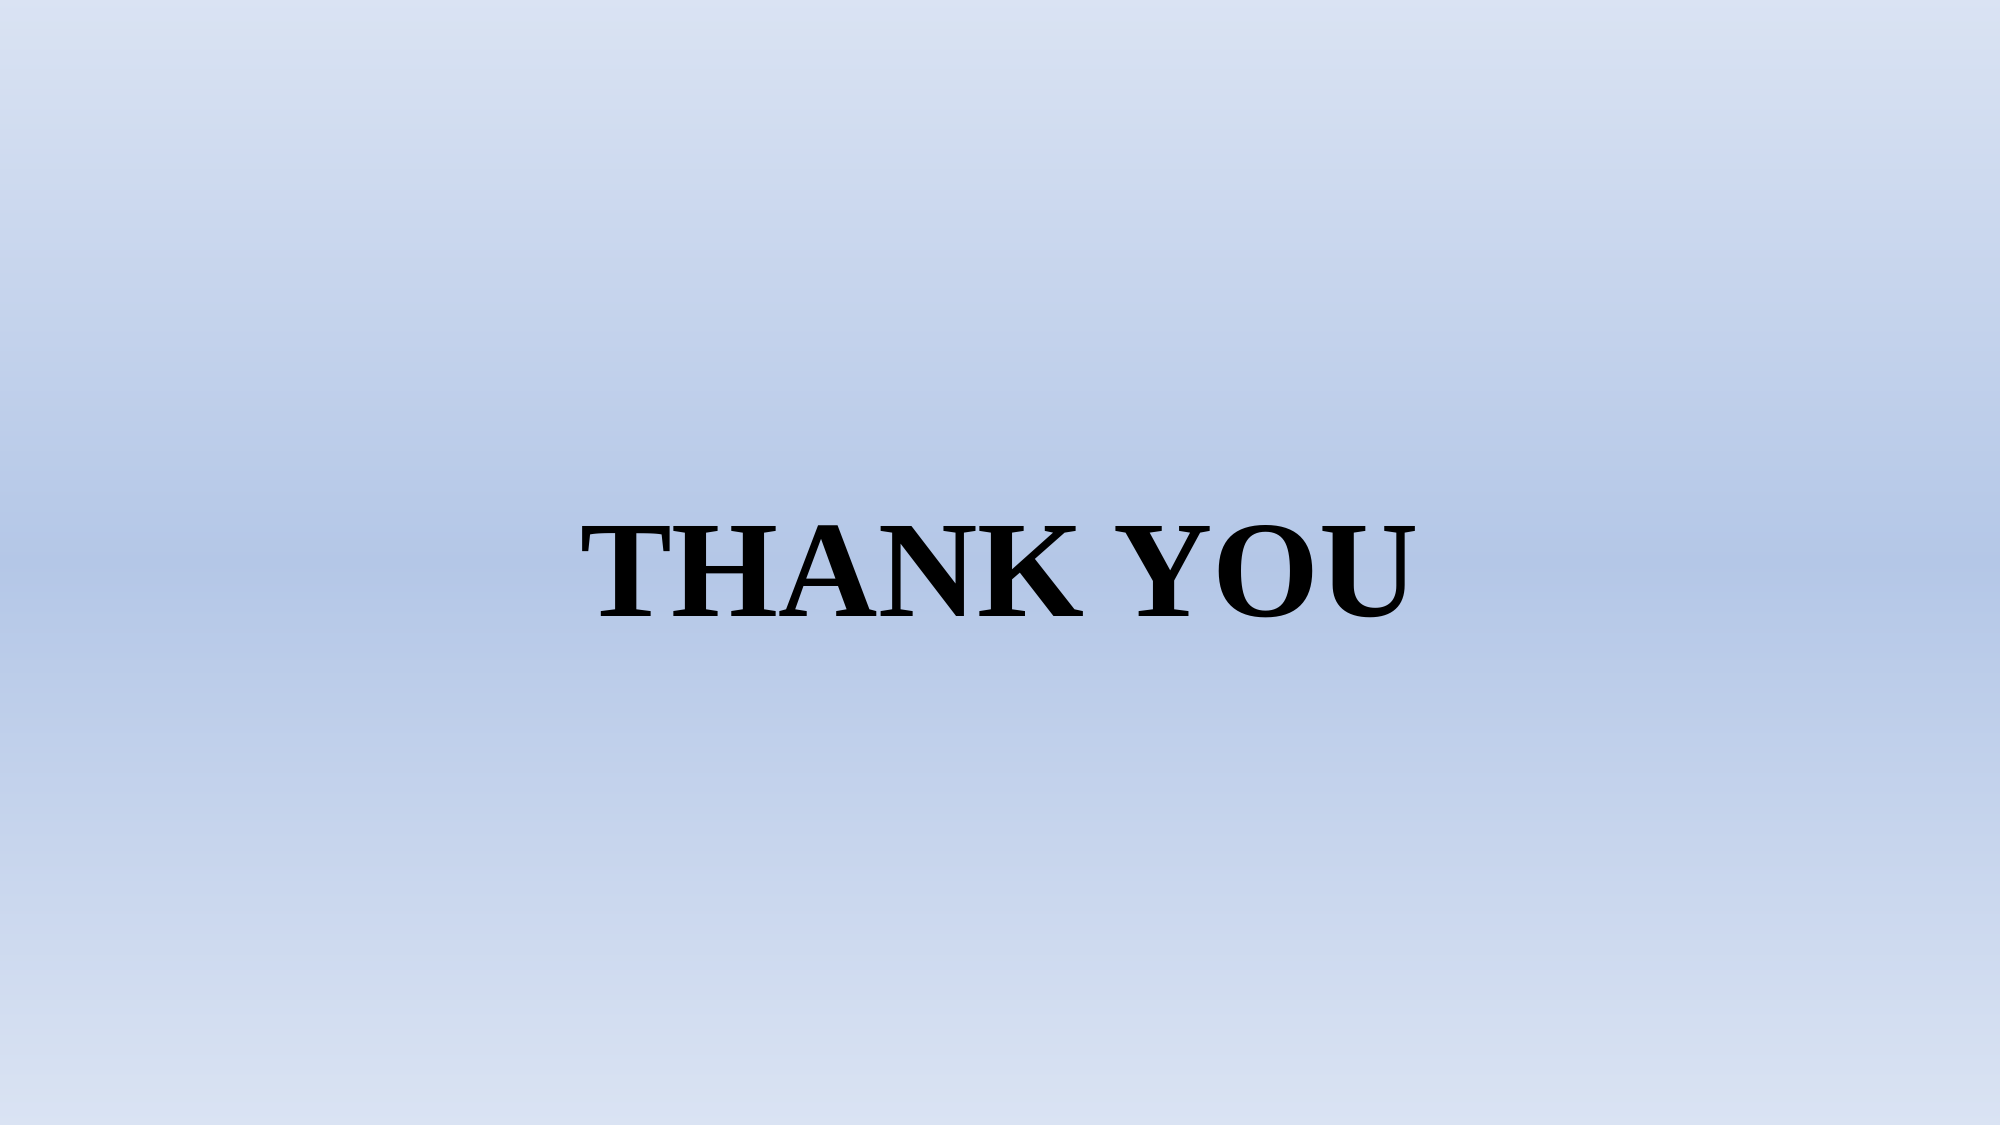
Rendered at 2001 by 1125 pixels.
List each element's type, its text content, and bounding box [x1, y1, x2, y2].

text_box THANK YOU [459, 471, 1541, 652]
